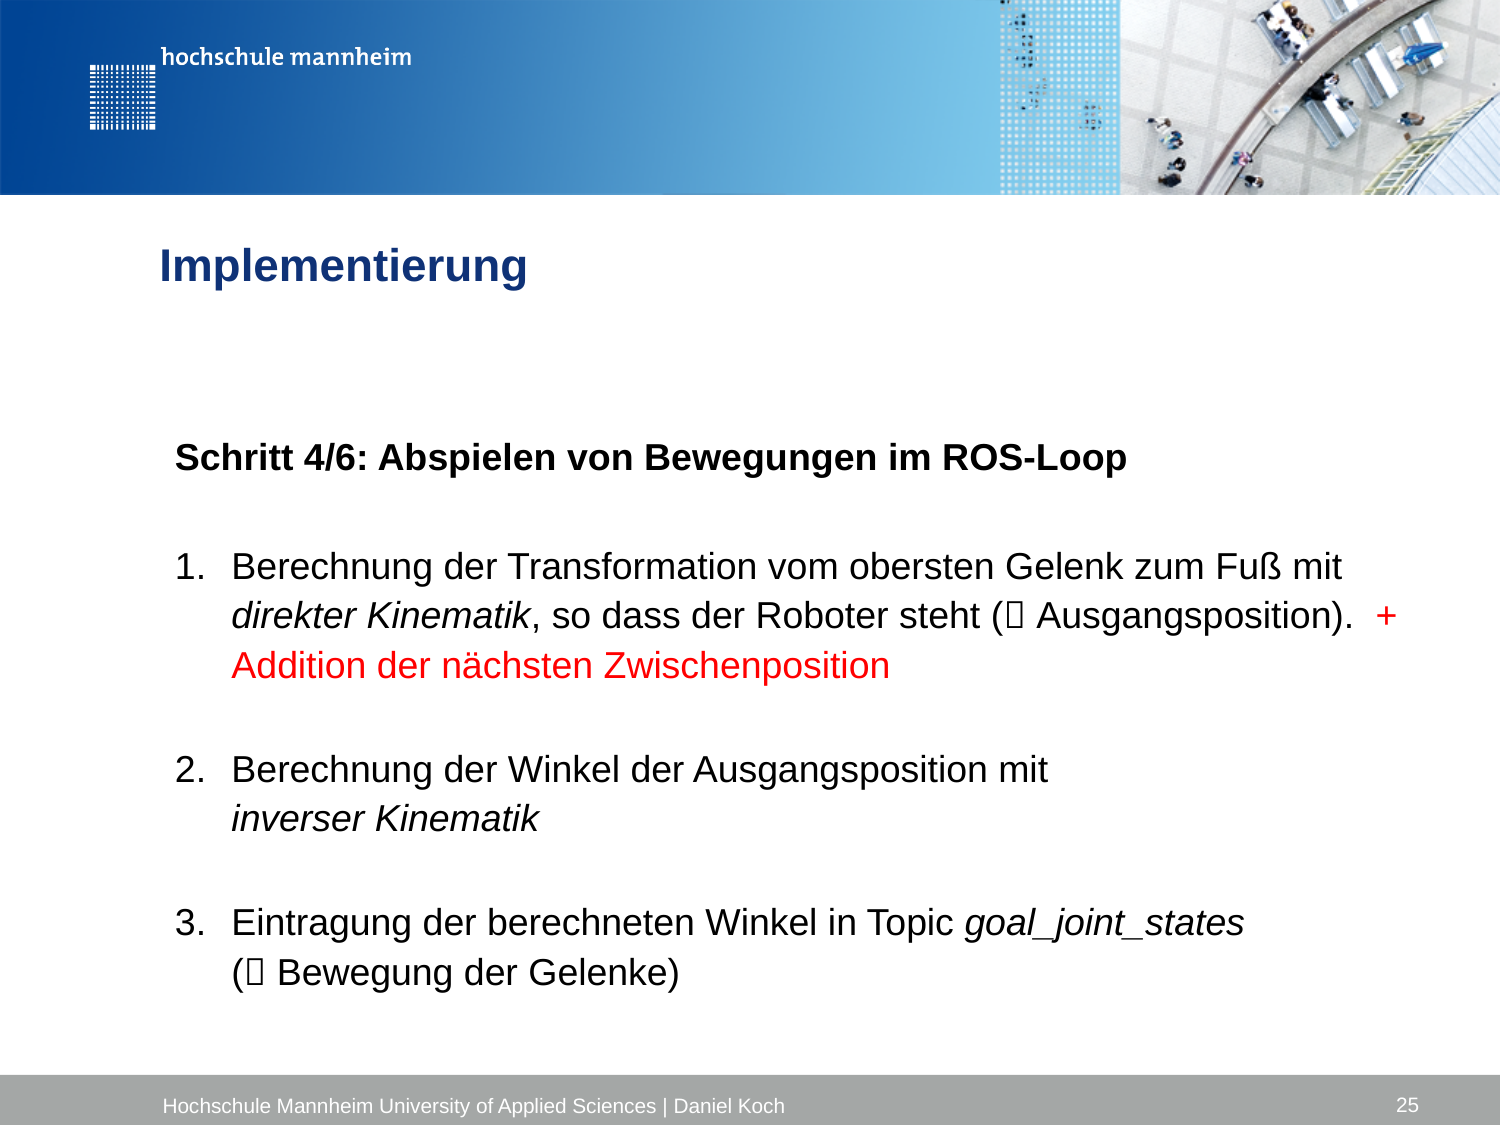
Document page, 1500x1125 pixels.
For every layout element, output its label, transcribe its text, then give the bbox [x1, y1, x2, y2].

picture [0, 0, 1500, 195]
slide_number 25 [1083, 1074, 1434, 1125]
text_box Schritt 4/6: Abspielen von Bewegungen im ROS-Loop Berechnung der Transformation vom obersten Gelenk zum Fuß mit direkter Kinematik, so dass der Roboter steht ( Ausgangsposition). + Addition der nächsten Zwischenposition Berechnung der Winkel der Ausgangsposition mit inverser Kinematik Eintragung der berechneten Winkel in Topic goal_joint_states ( Bewegung der Gelenke) [160, 420, 1425, 1012]
footer Hochschule Mannheim University of Applied Sciences | Daniel Koch [162, 1087, 1010, 1118]
text_box Implementierung [159, 230, 1424, 361]
